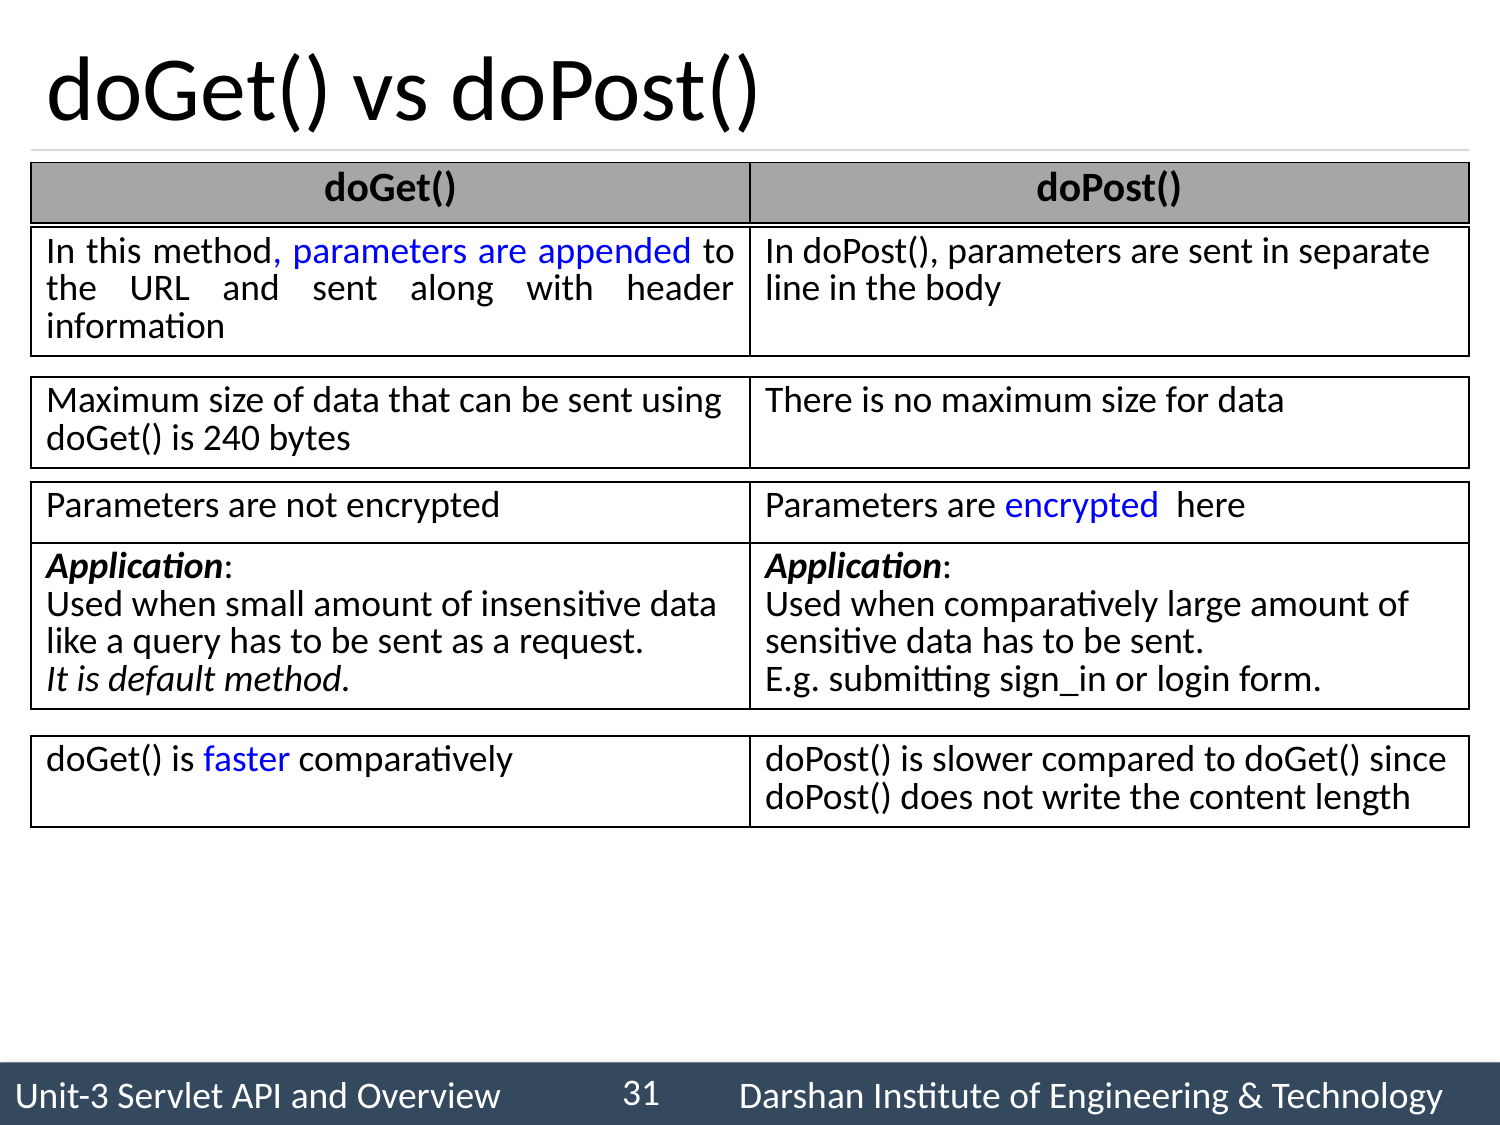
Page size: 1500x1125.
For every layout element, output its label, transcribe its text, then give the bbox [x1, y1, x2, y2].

table_header Parameters are encrypted here [751, 483, 1468, 542]
table_header Parameters are not encrypted [32, 483, 749, 542]
title doGet() vs doPost() [31, 17, 1469, 150]
table_header doGet() [32, 163, 749, 222]
table_header doGet() is faster comparatively [32, 737, 749, 826]
table_header Application: Used when comparatively large amount of sensitive data has to be sent. E.g. submitting sign_in or login form. [751, 544, 1468, 708]
table_header In this method, parameters are appended to the URL and sent along with header information [32, 228, 749, 355]
table_header In doPost(), parameters are sent in separate line in the body [751, 228, 1468, 355]
table_header doPost() [751, 163, 1468, 222]
table_header There is no maximum size for data [751, 378, 1468, 467]
slide_number 31 [575, 1060, 675, 1121]
table_header doPost() is slower compared to doGet() since doPost() does not write the content length [751, 737, 1468, 826]
table_header Maximum size of data that can be sent using doGet() is 240 bytes [32, 378, 749, 467]
table_header Application: Used when small amount of insensitive data like a query has to be sent as a request. It is default method. [32, 544, 749, 708]
